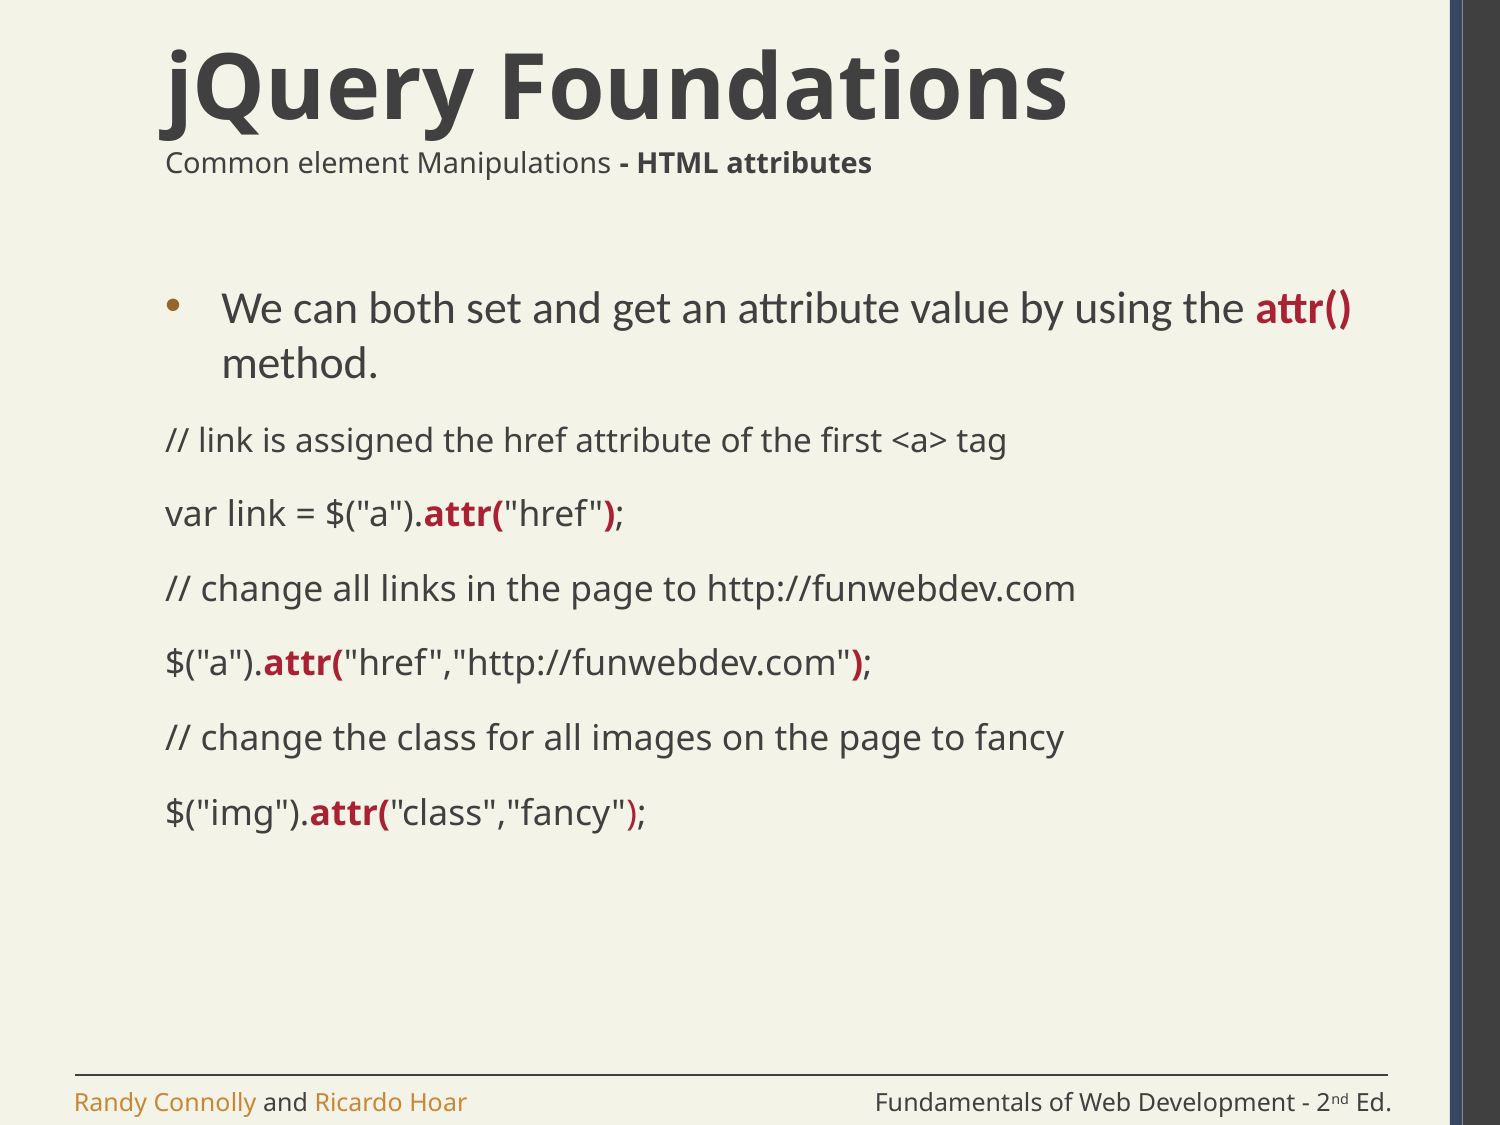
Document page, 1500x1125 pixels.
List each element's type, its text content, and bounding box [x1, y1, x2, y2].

title jQuery Foundations [150, 20, 1425, 188]
list Common element Manipulations - HTML attributes [150, 137, 1200, 188]
list We can both set and get an attribute value by using the attr() method. // link is assigned the href attribute of the first <a> tag var link = $("a").attr("href"); // change all links in the page to http://funwebdev.com $("a").attr("href","http://funwebdev.com"); // change the class for all images on the page to fancy $("img").attr("class","fancy"); [150, 270, 1376, 1013]
